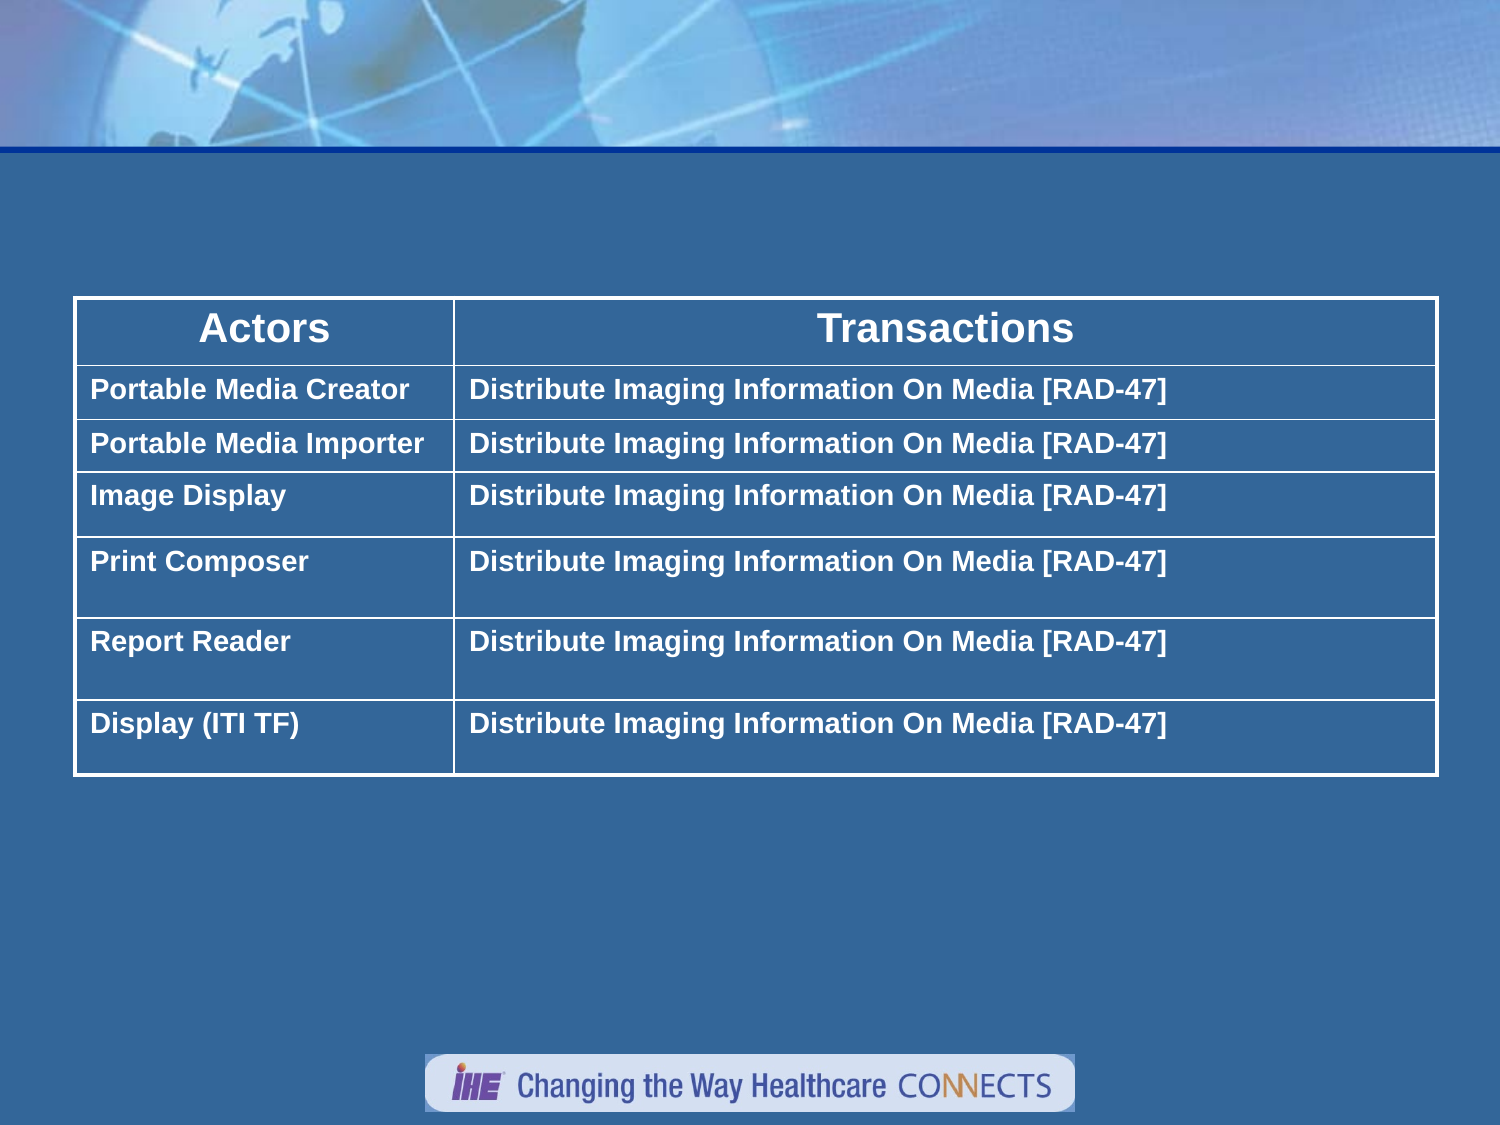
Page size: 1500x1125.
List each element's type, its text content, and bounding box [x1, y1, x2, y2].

table_cell Print Composer [77, 538, 453, 617]
table_cell Distribute Imaging Information On Media [RAD-47] [455, 538, 1435, 617]
table_cell Distribute Imaging Information On Media [RAD-47] [455, 619, 1435, 699]
table_cell Portable Media Importer [77, 420, 453, 471]
table_cell Distribute Imaging Information On Media [RAD-47] [455, 420, 1435, 471]
table_cell Report Reader [77, 619, 453, 699]
table_header Actors [77, 300, 453, 365]
table_cell Image Display [77, 473, 453, 536]
table_cell Display (ITI TF) [77, 701, 453, 773]
table_cell Distribute Imaging Information On Media [RAD-47] [455, 473, 1435, 536]
table_header Transactions [455, 300, 1435, 365]
picture [0, 0, 1500, 146]
picture [425, 1054, 1075, 1112]
table_cell Distribute Imaging Information On Media [RAD-47] [455, 701, 1435, 773]
table_cell Distribute Imaging Information On Media [RAD-47] [455, 366, 1435, 419]
table_cell Portable Media Creator [77, 366, 453, 419]
